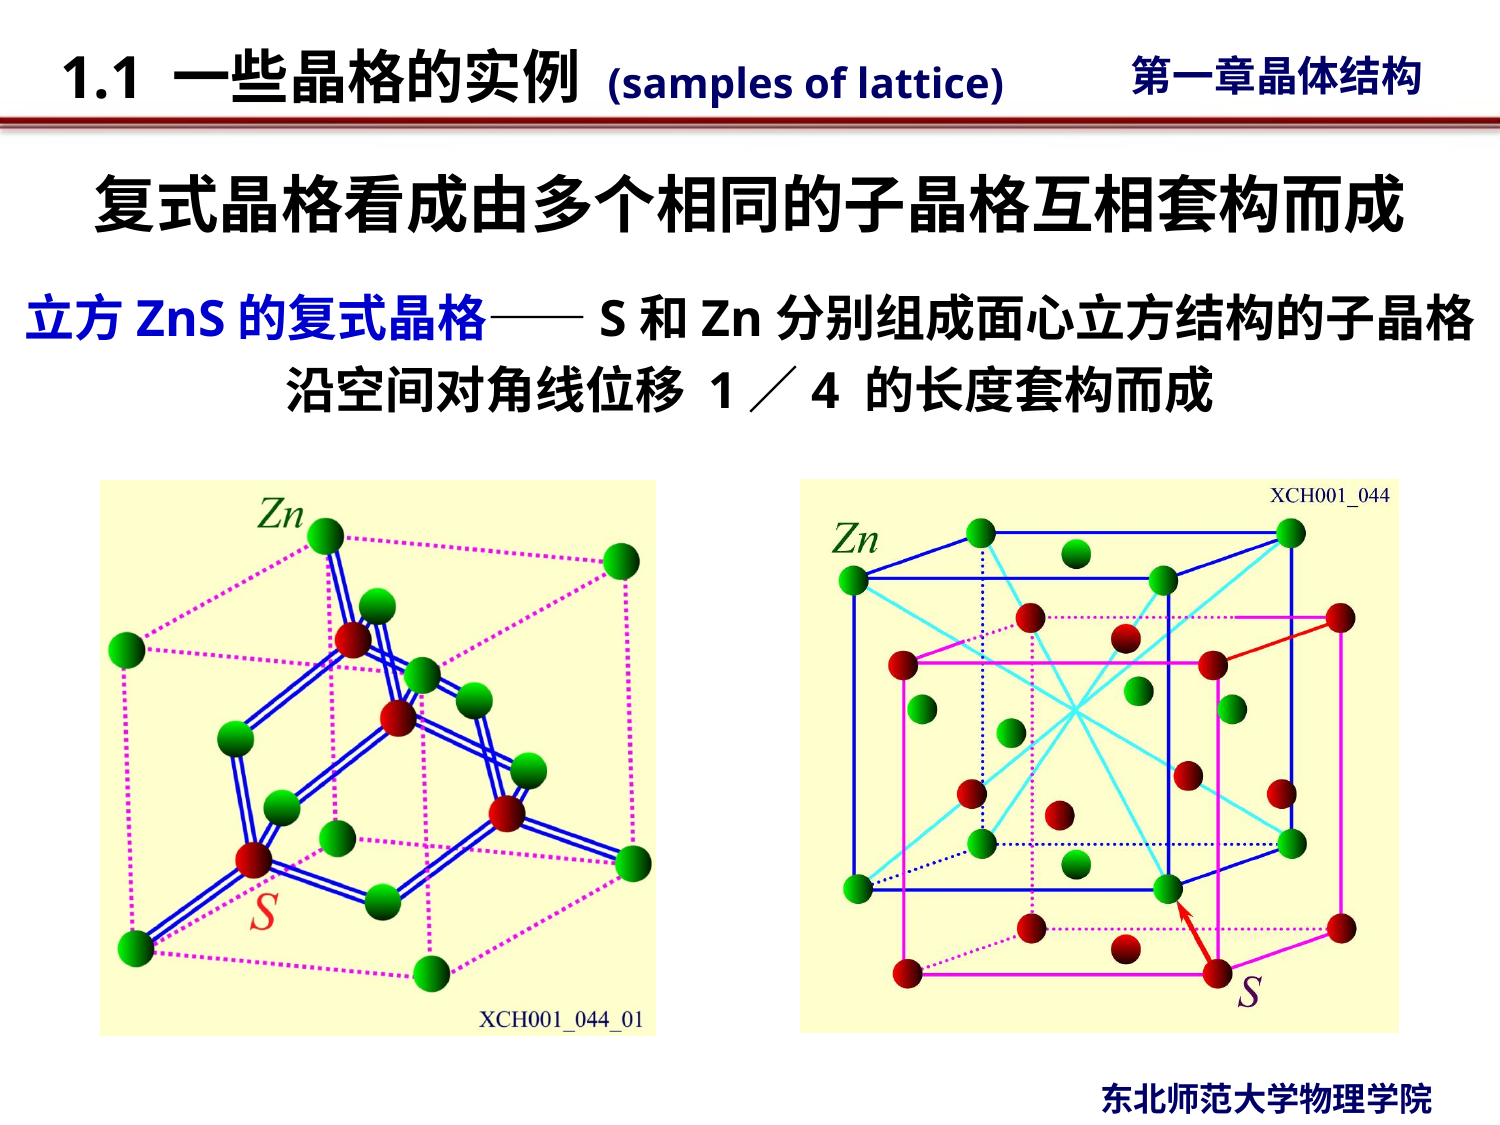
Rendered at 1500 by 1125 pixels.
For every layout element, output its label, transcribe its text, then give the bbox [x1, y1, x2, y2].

picture [0, 0, 1500, 267]
text_box 立方ZnS的复式晶格——S和Zn分别组成面心立方结构的子晶格 沿空间对角线位移 1／4 的长度套构而成 [0, 267, 1500, 426]
picture [0, 426, 1500, 1125]
title 复式晶格看成由多个相同的子晶格互相套构而成 [75, 136, 1425, 249]
